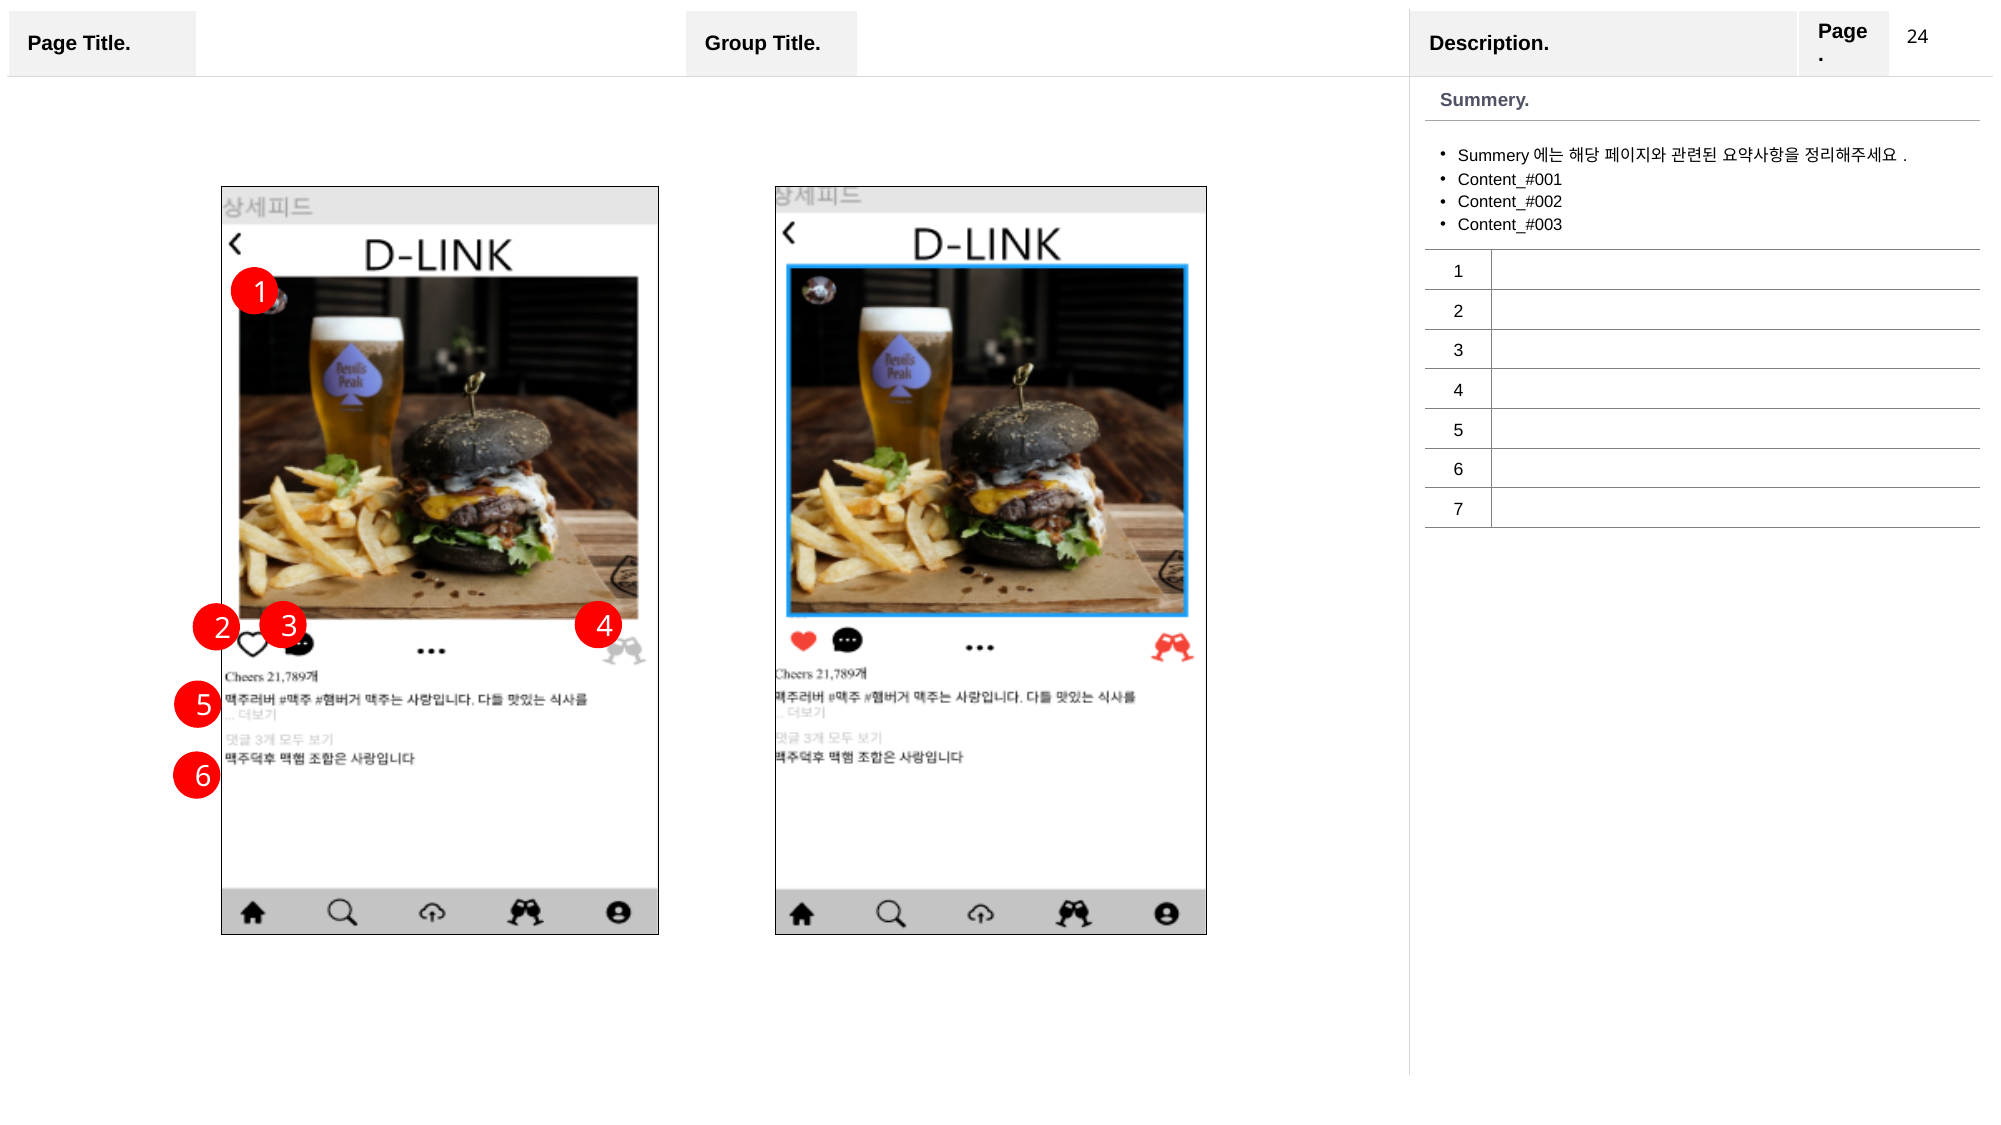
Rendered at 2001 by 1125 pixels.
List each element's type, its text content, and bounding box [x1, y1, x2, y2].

table_cell [1492, 488, 1980, 527]
table_cell [1492, 409, 1980, 448]
table_cell 6 [1425, 449, 1491, 487]
picture [775, 186, 1207, 935]
text_box 24 [1892, 17, 2000, 58]
table_cell 5 [1425, 409, 1491, 448]
table_cell 2 [1425, 290, 1491, 329]
table_cell 3 [1425, 330, 1491, 368]
table_cell [1492, 330, 1980, 368]
table_header Summery. [1425, 78, 1980, 120]
picture [221, 186, 659, 936]
text_box 6 [170, 749, 216, 801]
text_box 5 [172, 678, 216, 730]
table_cell 4 [1425, 369, 1491, 408]
table_cell [1492, 250, 1980, 289]
table_cell [1492, 449, 1980, 487]
table_cell 1 [1425, 250, 1491, 289]
table_cell 7 [1425, 488, 1491, 527]
table_cell [1492, 290, 1980, 329]
table_cell Summery에는 해당 페이지와 관련된 요약사항을 정리해주세요. Content_#001 Content_#002 Content_#003 [1425, 121, 1980, 249]
table_cell [1492, 369, 1980, 408]
text_box 2 [190, 601, 216, 653]
